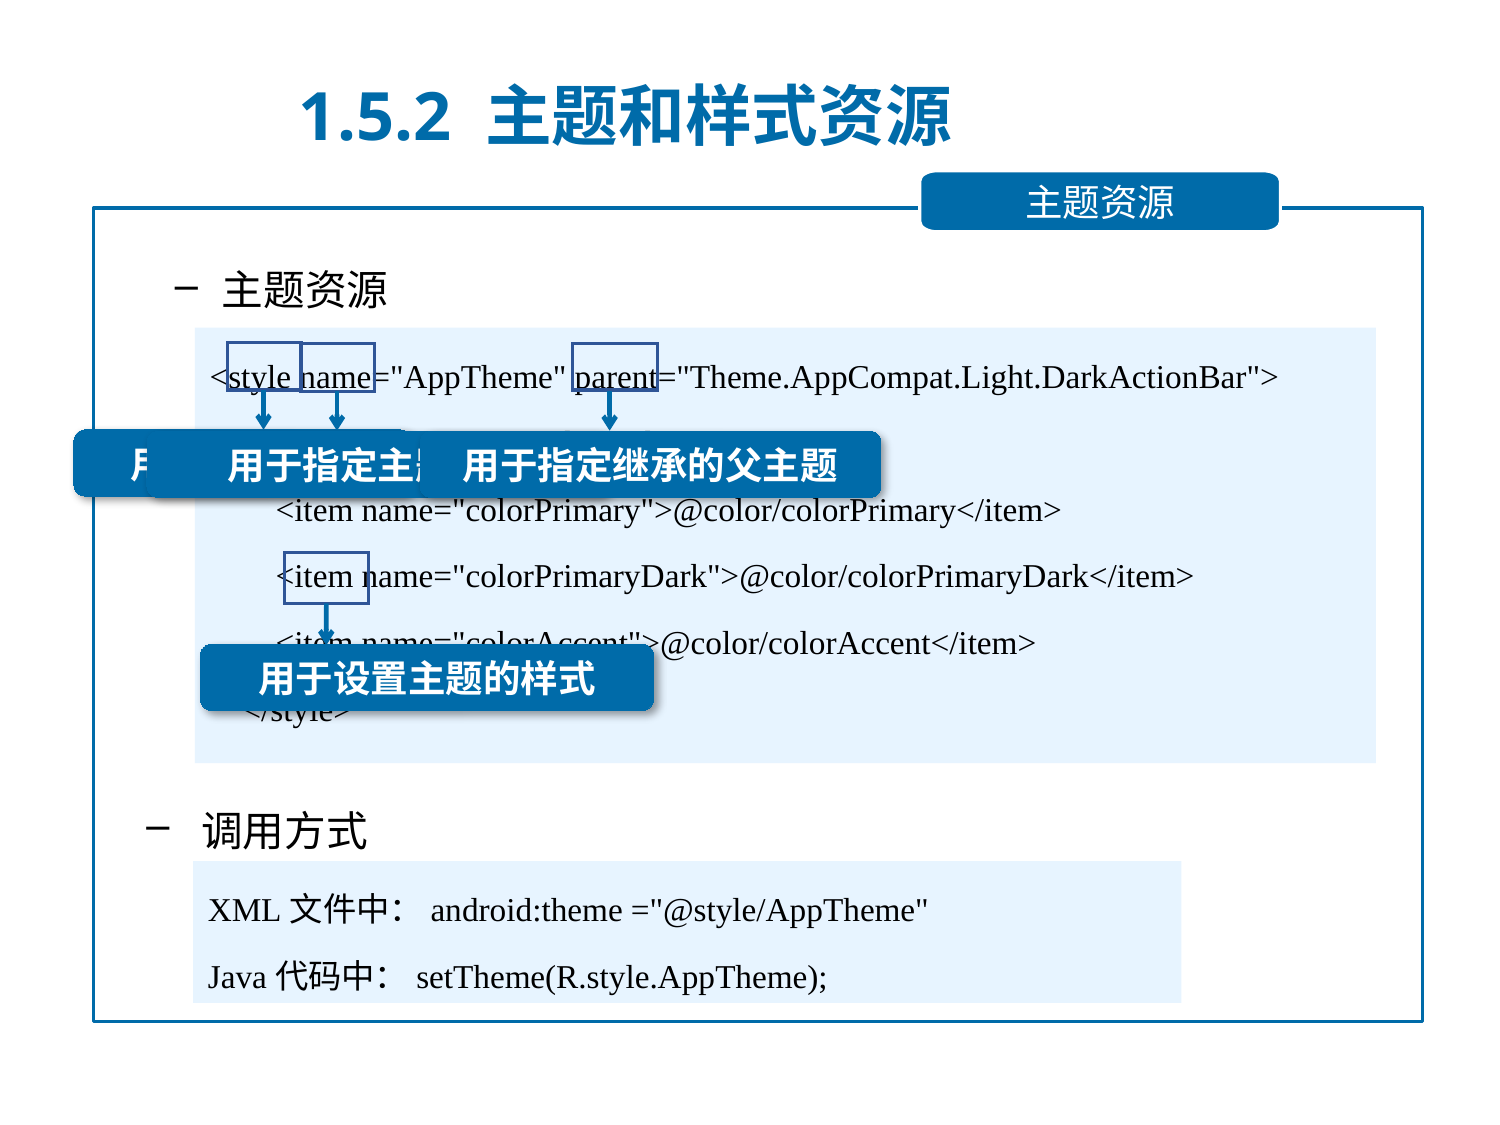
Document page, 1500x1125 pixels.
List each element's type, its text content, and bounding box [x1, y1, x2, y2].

text_box 用于定义主题 [73, 429, 159, 497]
text_box 用于设置主题的样式 [200, 644, 654, 711]
text_box [300, 343, 375, 392]
text_box [283, 551, 369, 604]
text_box [227, 342, 302, 391]
text_box [572, 343, 659, 391]
text_box 1.5.2 主题和样式资源 [284, 66, 1017, 161]
text_box <style name="AppTheme" parent="Theme.AppCompat.Light.DarkActionBar"> <!-- Customize your theme here. --> <item name="colorPrimary">@color/colorPrimary</item> <item name="colorPrimaryDark">@color/colorPrimaryDark</item> <item name="colorAccent">@color/colorAccent</item> </style> [194, 327, 1376, 764]
text_box 用于指定继承的父主题 [420, 431, 881, 498]
text_box 主题资源 [918, 169, 1282, 231]
text_box 调用方式 [91, 772, 1238, 929]
text_box [93, 207, 1423, 1022]
text_box 用于指定主题名称 [146, 431, 427, 498]
text_box 主题资源 [85, 231, 1394, 454]
text_box XML文件中：android:theme ="@style/AppTheme" Java代码中：setTheme(R.style.AppTheme); [193, 861, 1182, 1003]
